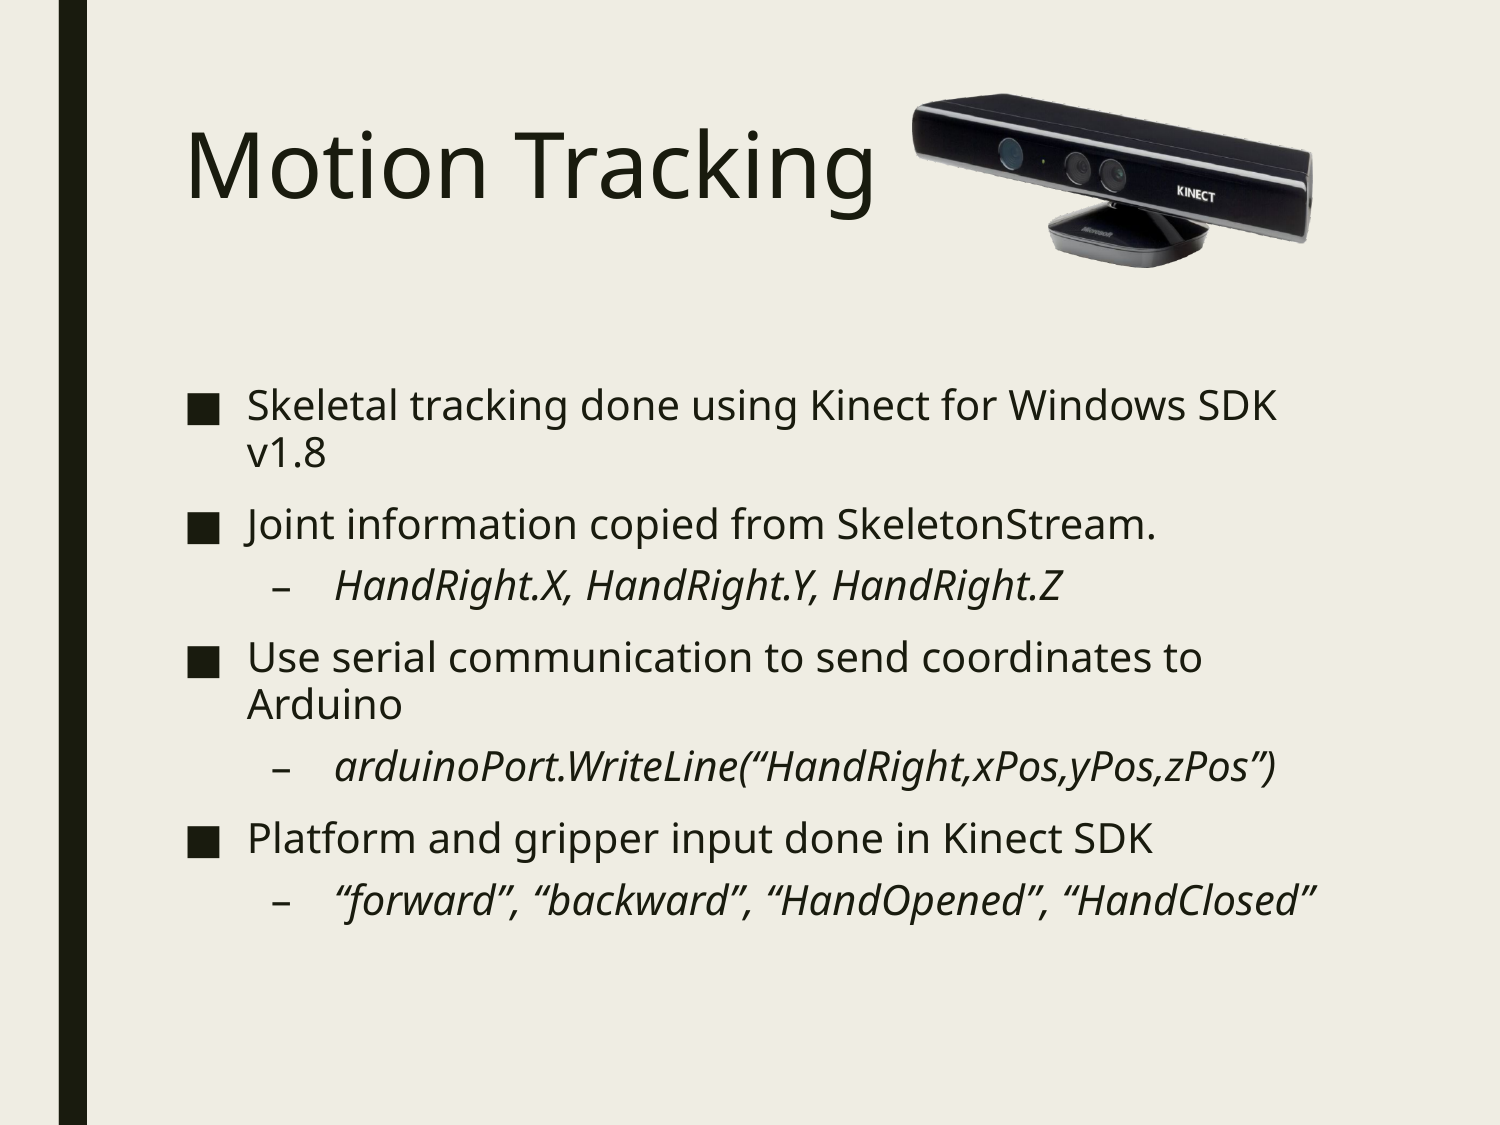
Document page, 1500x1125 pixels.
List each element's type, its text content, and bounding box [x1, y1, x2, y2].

title Motion Tracking [168, 112, 1351, 357]
picture [912, 93, 1313, 269]
list Skeletal tracking done using Kinect for Windows SDK v1.8 Joint information copied from SkeletonStream. HandRight.X, HandRight.Y, HandRight.Z Use serial communication to send coordinates to Arduino arduinoPort.WriteLine(“HandRight,xPos,yPos,zPos”) Platform and gripper input done in Kinect SDK “forward”, “backward”, “HandOpened”, “HandClosed” [168, 375, 1351, 963]
